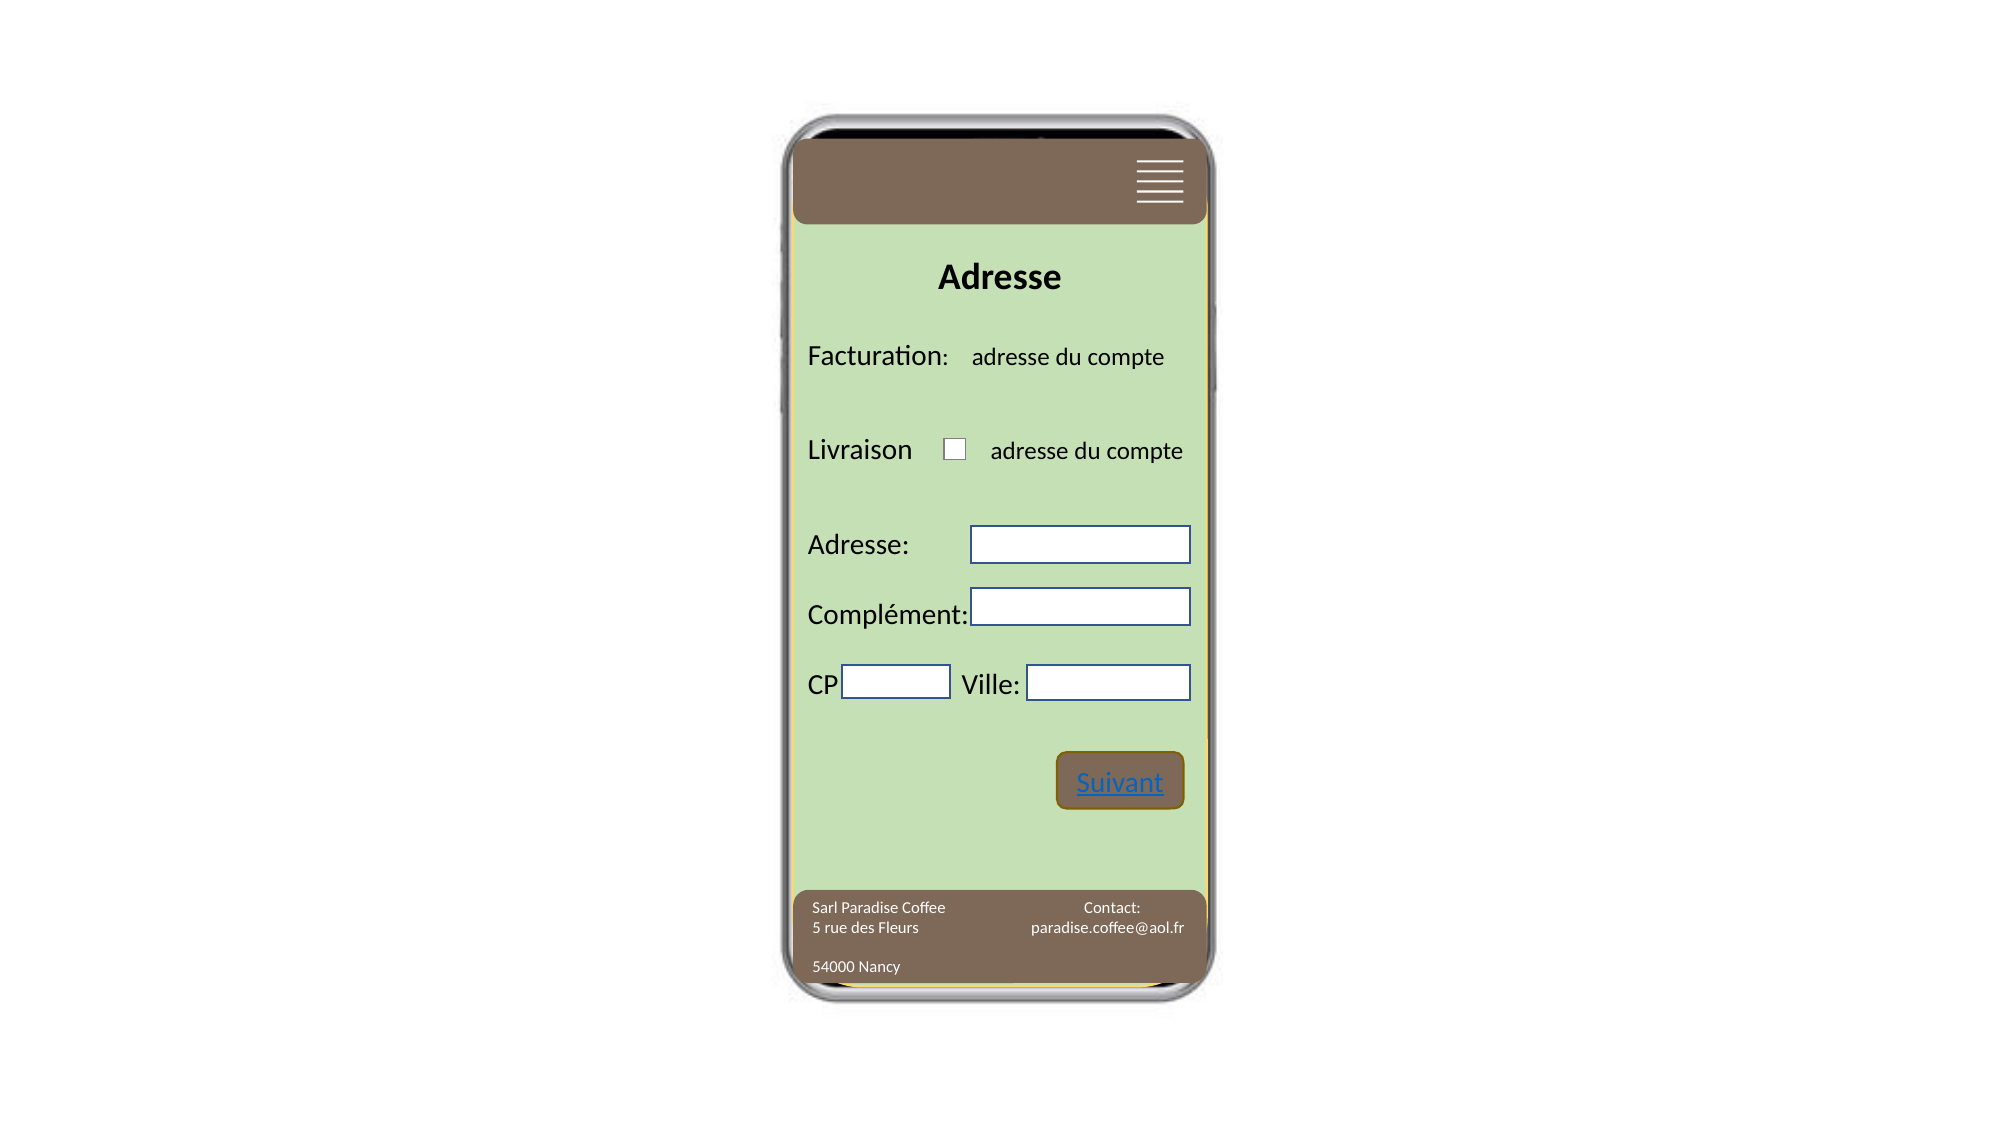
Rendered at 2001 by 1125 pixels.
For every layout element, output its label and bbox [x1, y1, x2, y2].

text_box [943, 438, 966, 460]
picture [639, 51, 1361, 1073]
